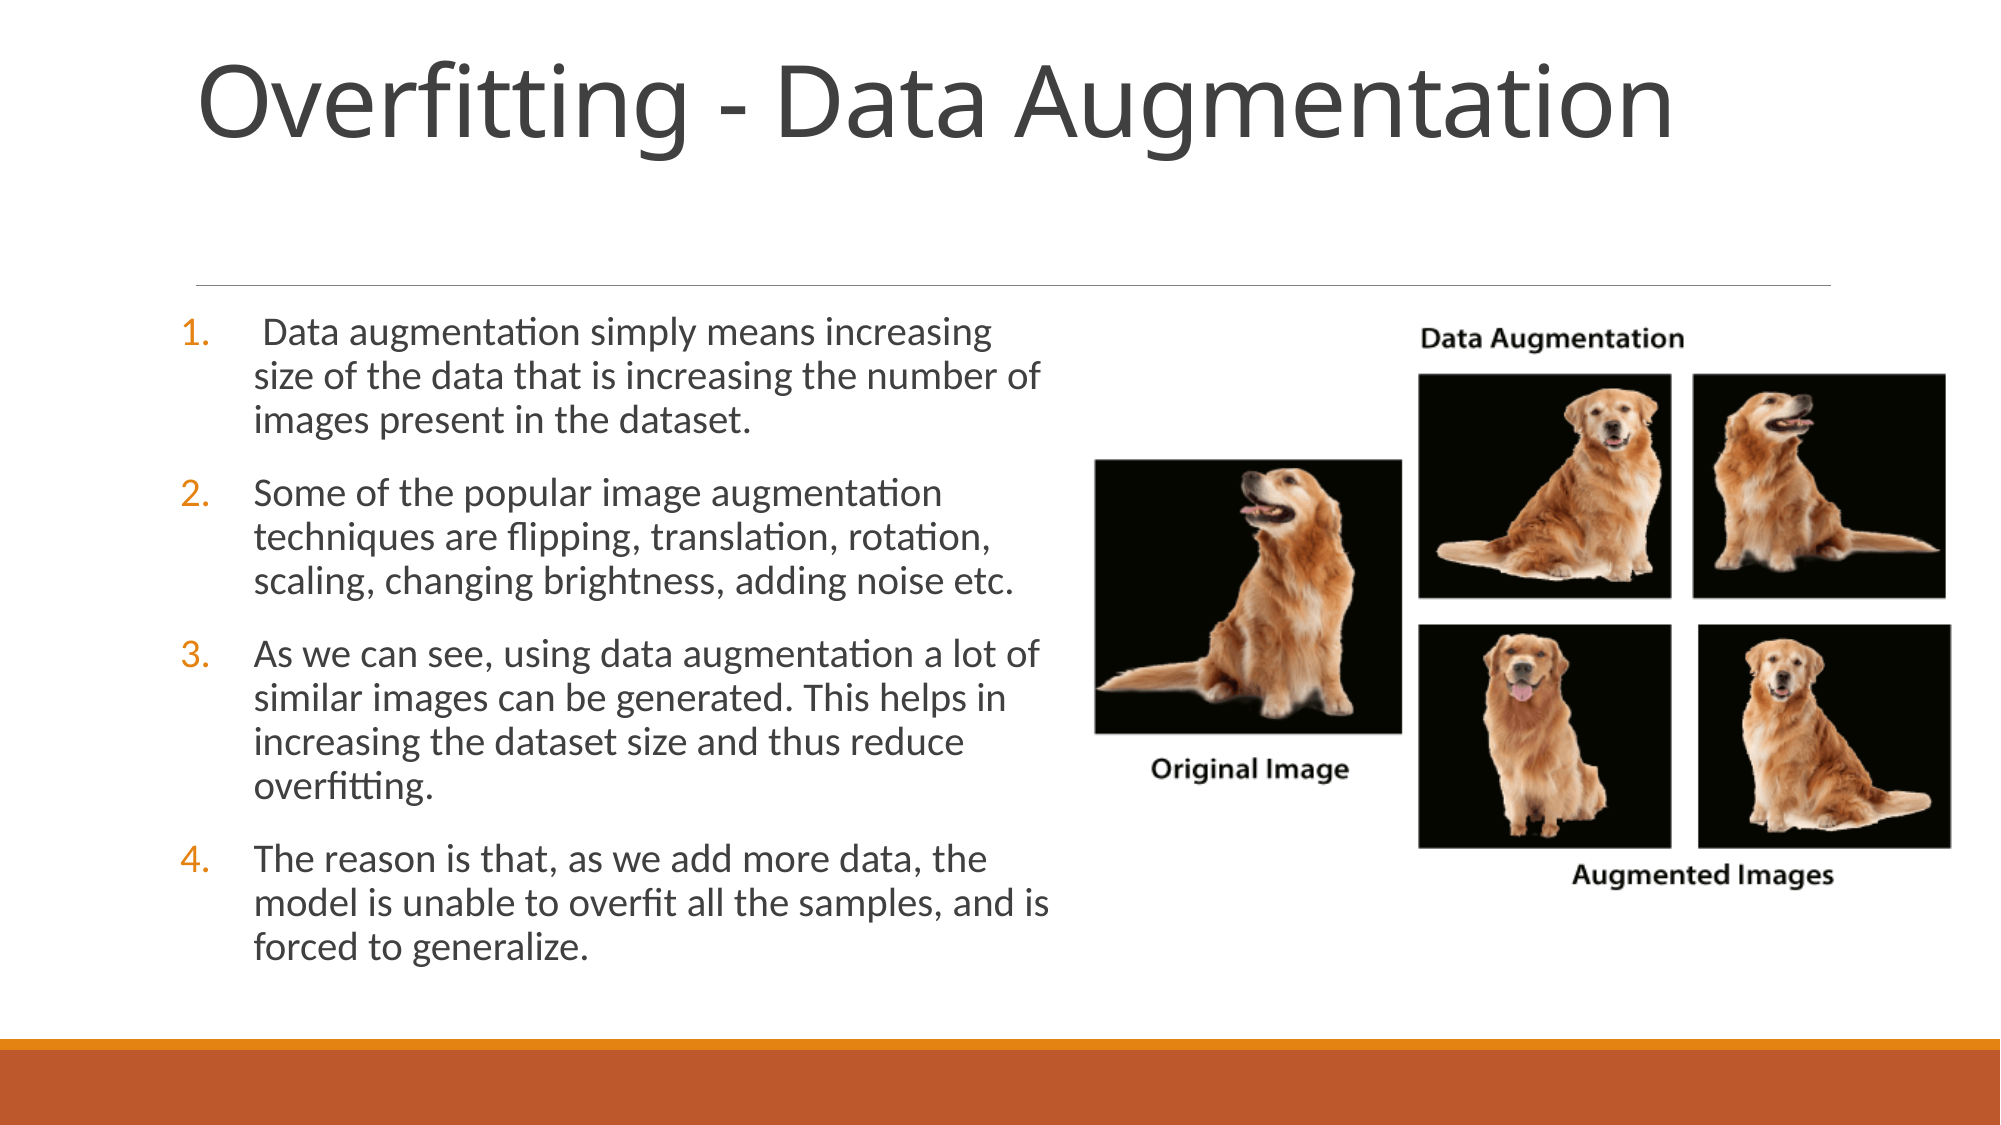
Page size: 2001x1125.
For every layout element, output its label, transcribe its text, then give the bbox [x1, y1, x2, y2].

list Data augmentation simply means increasing size of the data that is increasing the number of images present in the dataset. Some of the popular image augmentation techniques are flipping, translation, rotation, scaling, changing brightness, adding noise etc. As we can see, using data augmentation a lot of similar images can be generated. This helps in increasing the dataset size and thus reduce overfitting. The reason is that, as we add more data, the model is unable to overfit all the samples, and is forced to generalize. [180, 302, 1063, 979]
title Overfitting - Data Augmentation [180, 47, 1830, 285]
picture [1087, 315, 1971, 905]
